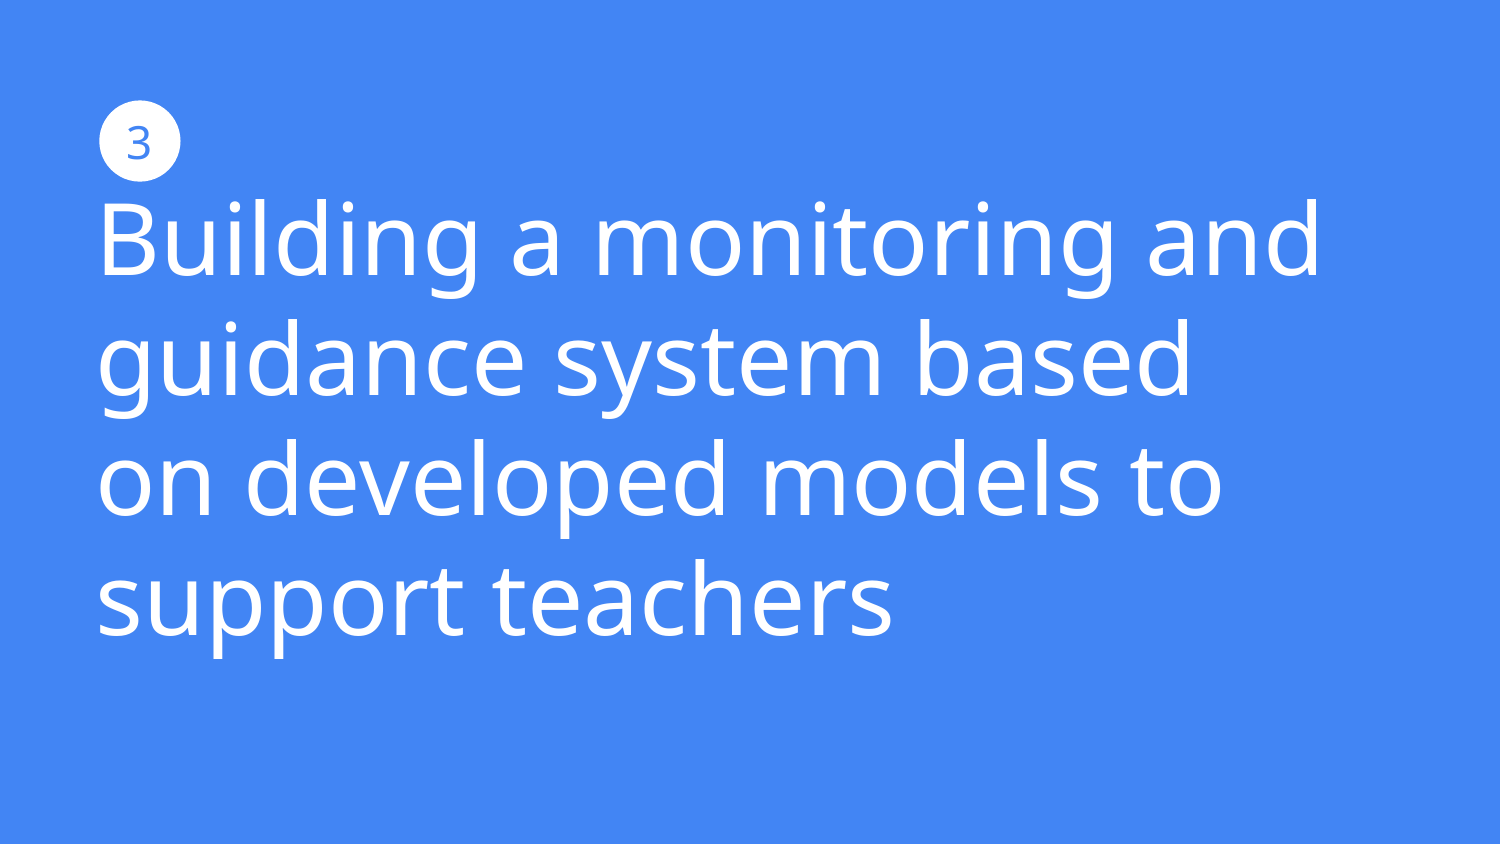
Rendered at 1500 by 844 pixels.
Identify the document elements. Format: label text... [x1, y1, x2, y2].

text_box 3 [99, 100, 181, 182]
title Building a monitoring and guidance system based on developed models to support teachers [80, 80, 1357, 752]
